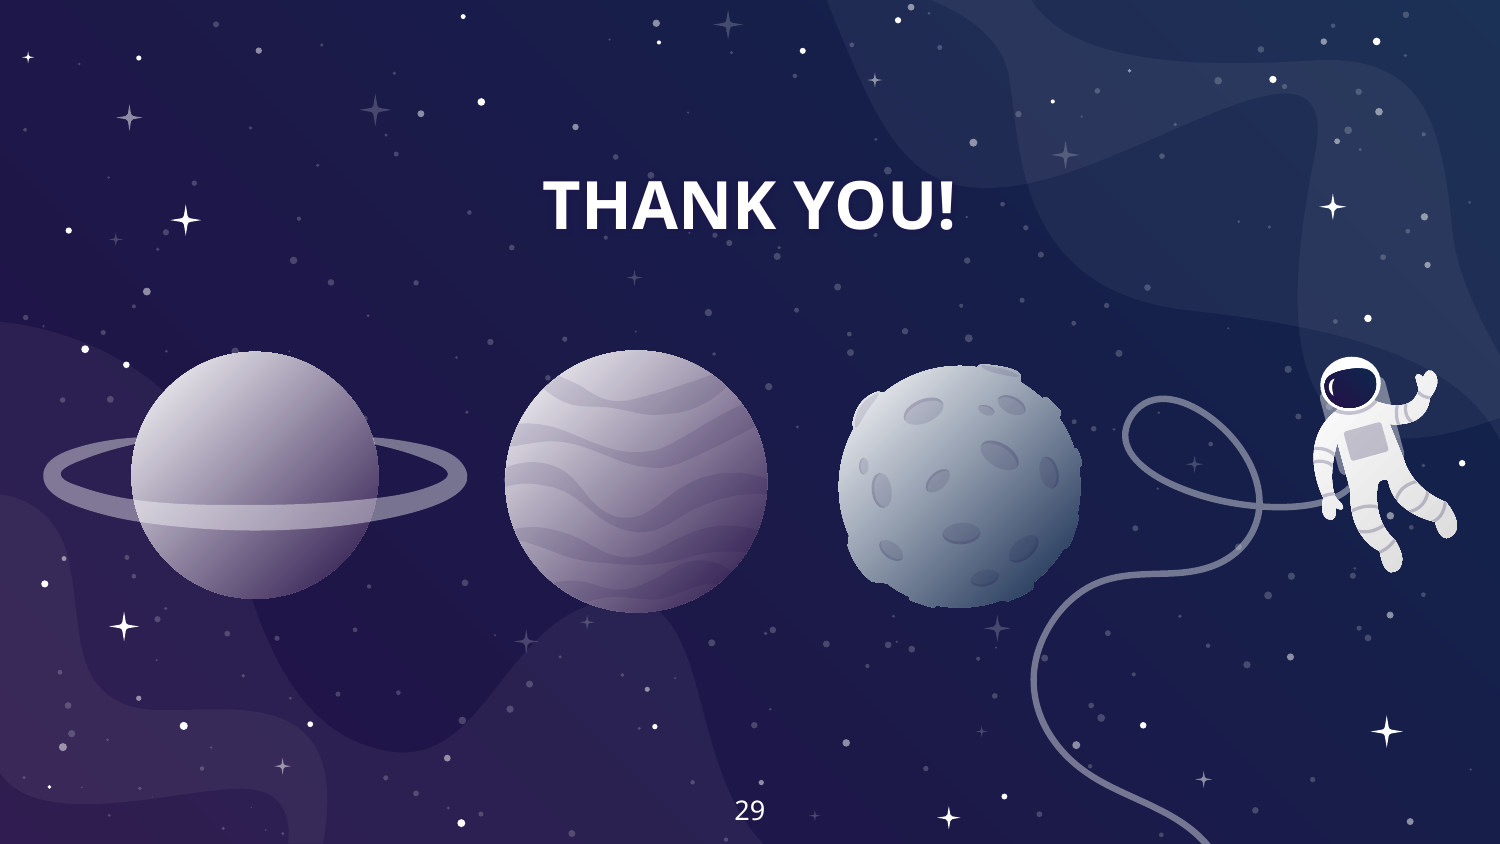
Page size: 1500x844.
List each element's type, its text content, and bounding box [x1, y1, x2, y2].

title THANK YOU! [215, 140, 1285, 243]
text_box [505, 350, 768, 613]
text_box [1030, 351, 1457, 844]
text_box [838, 363, 1025, 608]
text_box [42, 351, 468, 599]
slide_number 29 [705, 779, 795, 844]
